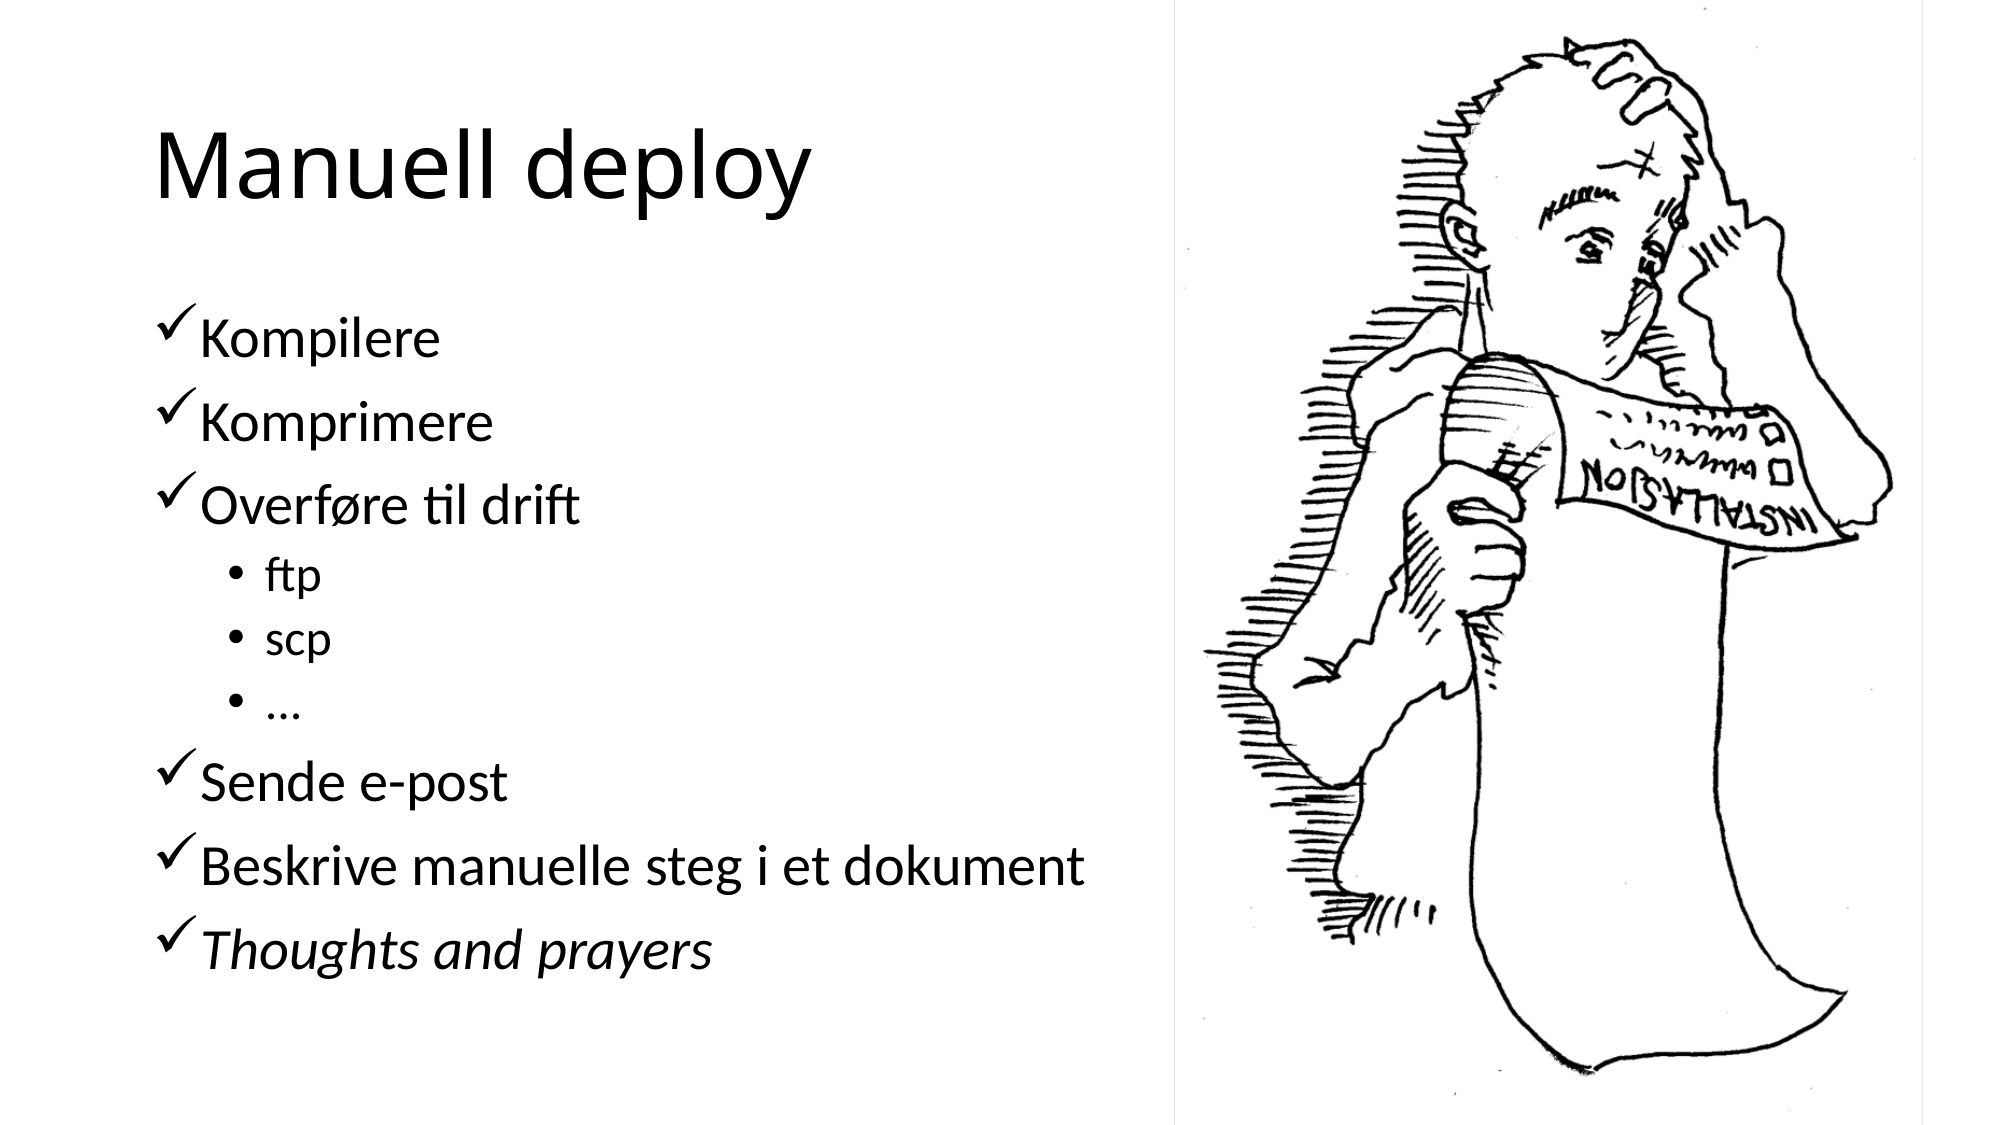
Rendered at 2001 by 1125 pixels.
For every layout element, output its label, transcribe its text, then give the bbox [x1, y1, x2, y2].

title Manuell deploy [137, 59, 980, 278]
list Kompilere Komprimere Overføre til drift ftp scp ... Sende e-post Beskrive manuelle steg i et dokument Thoughts and prayers [137, 299, 980, 1014]
picture [980, 0, 2000, 1125]
